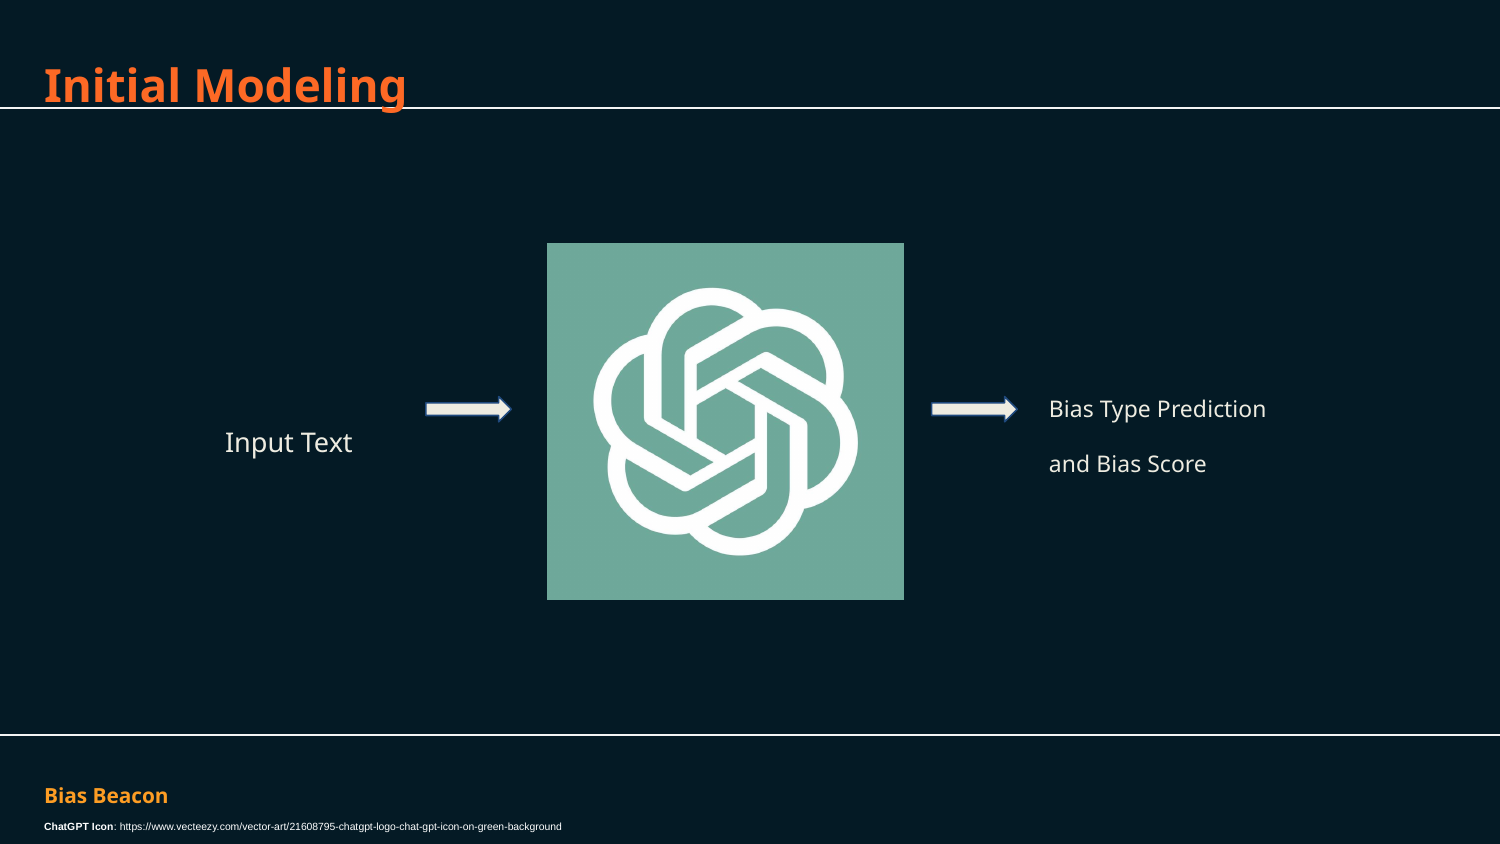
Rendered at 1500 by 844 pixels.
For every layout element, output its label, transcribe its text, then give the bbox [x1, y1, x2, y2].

text_box [425, 396, 512, 422]
picture [547, 243, 904, 600]
text_box Bias Beacon ChatGPT Icon: https://www.vecteezy.com/vector-art/21608795-chatgpt-logo-chat-gpt-icon-on-green-background [44, 773, 1189, 844]
text_box Input Text [210, 377, 384, 473]
text_box [931, 396, 1018, 422]
text_box Initial Modeling [44, 35, 1300, 107]
text_box Bias Type Prediction and Bias Score [1033, 352, 1311, 493]
